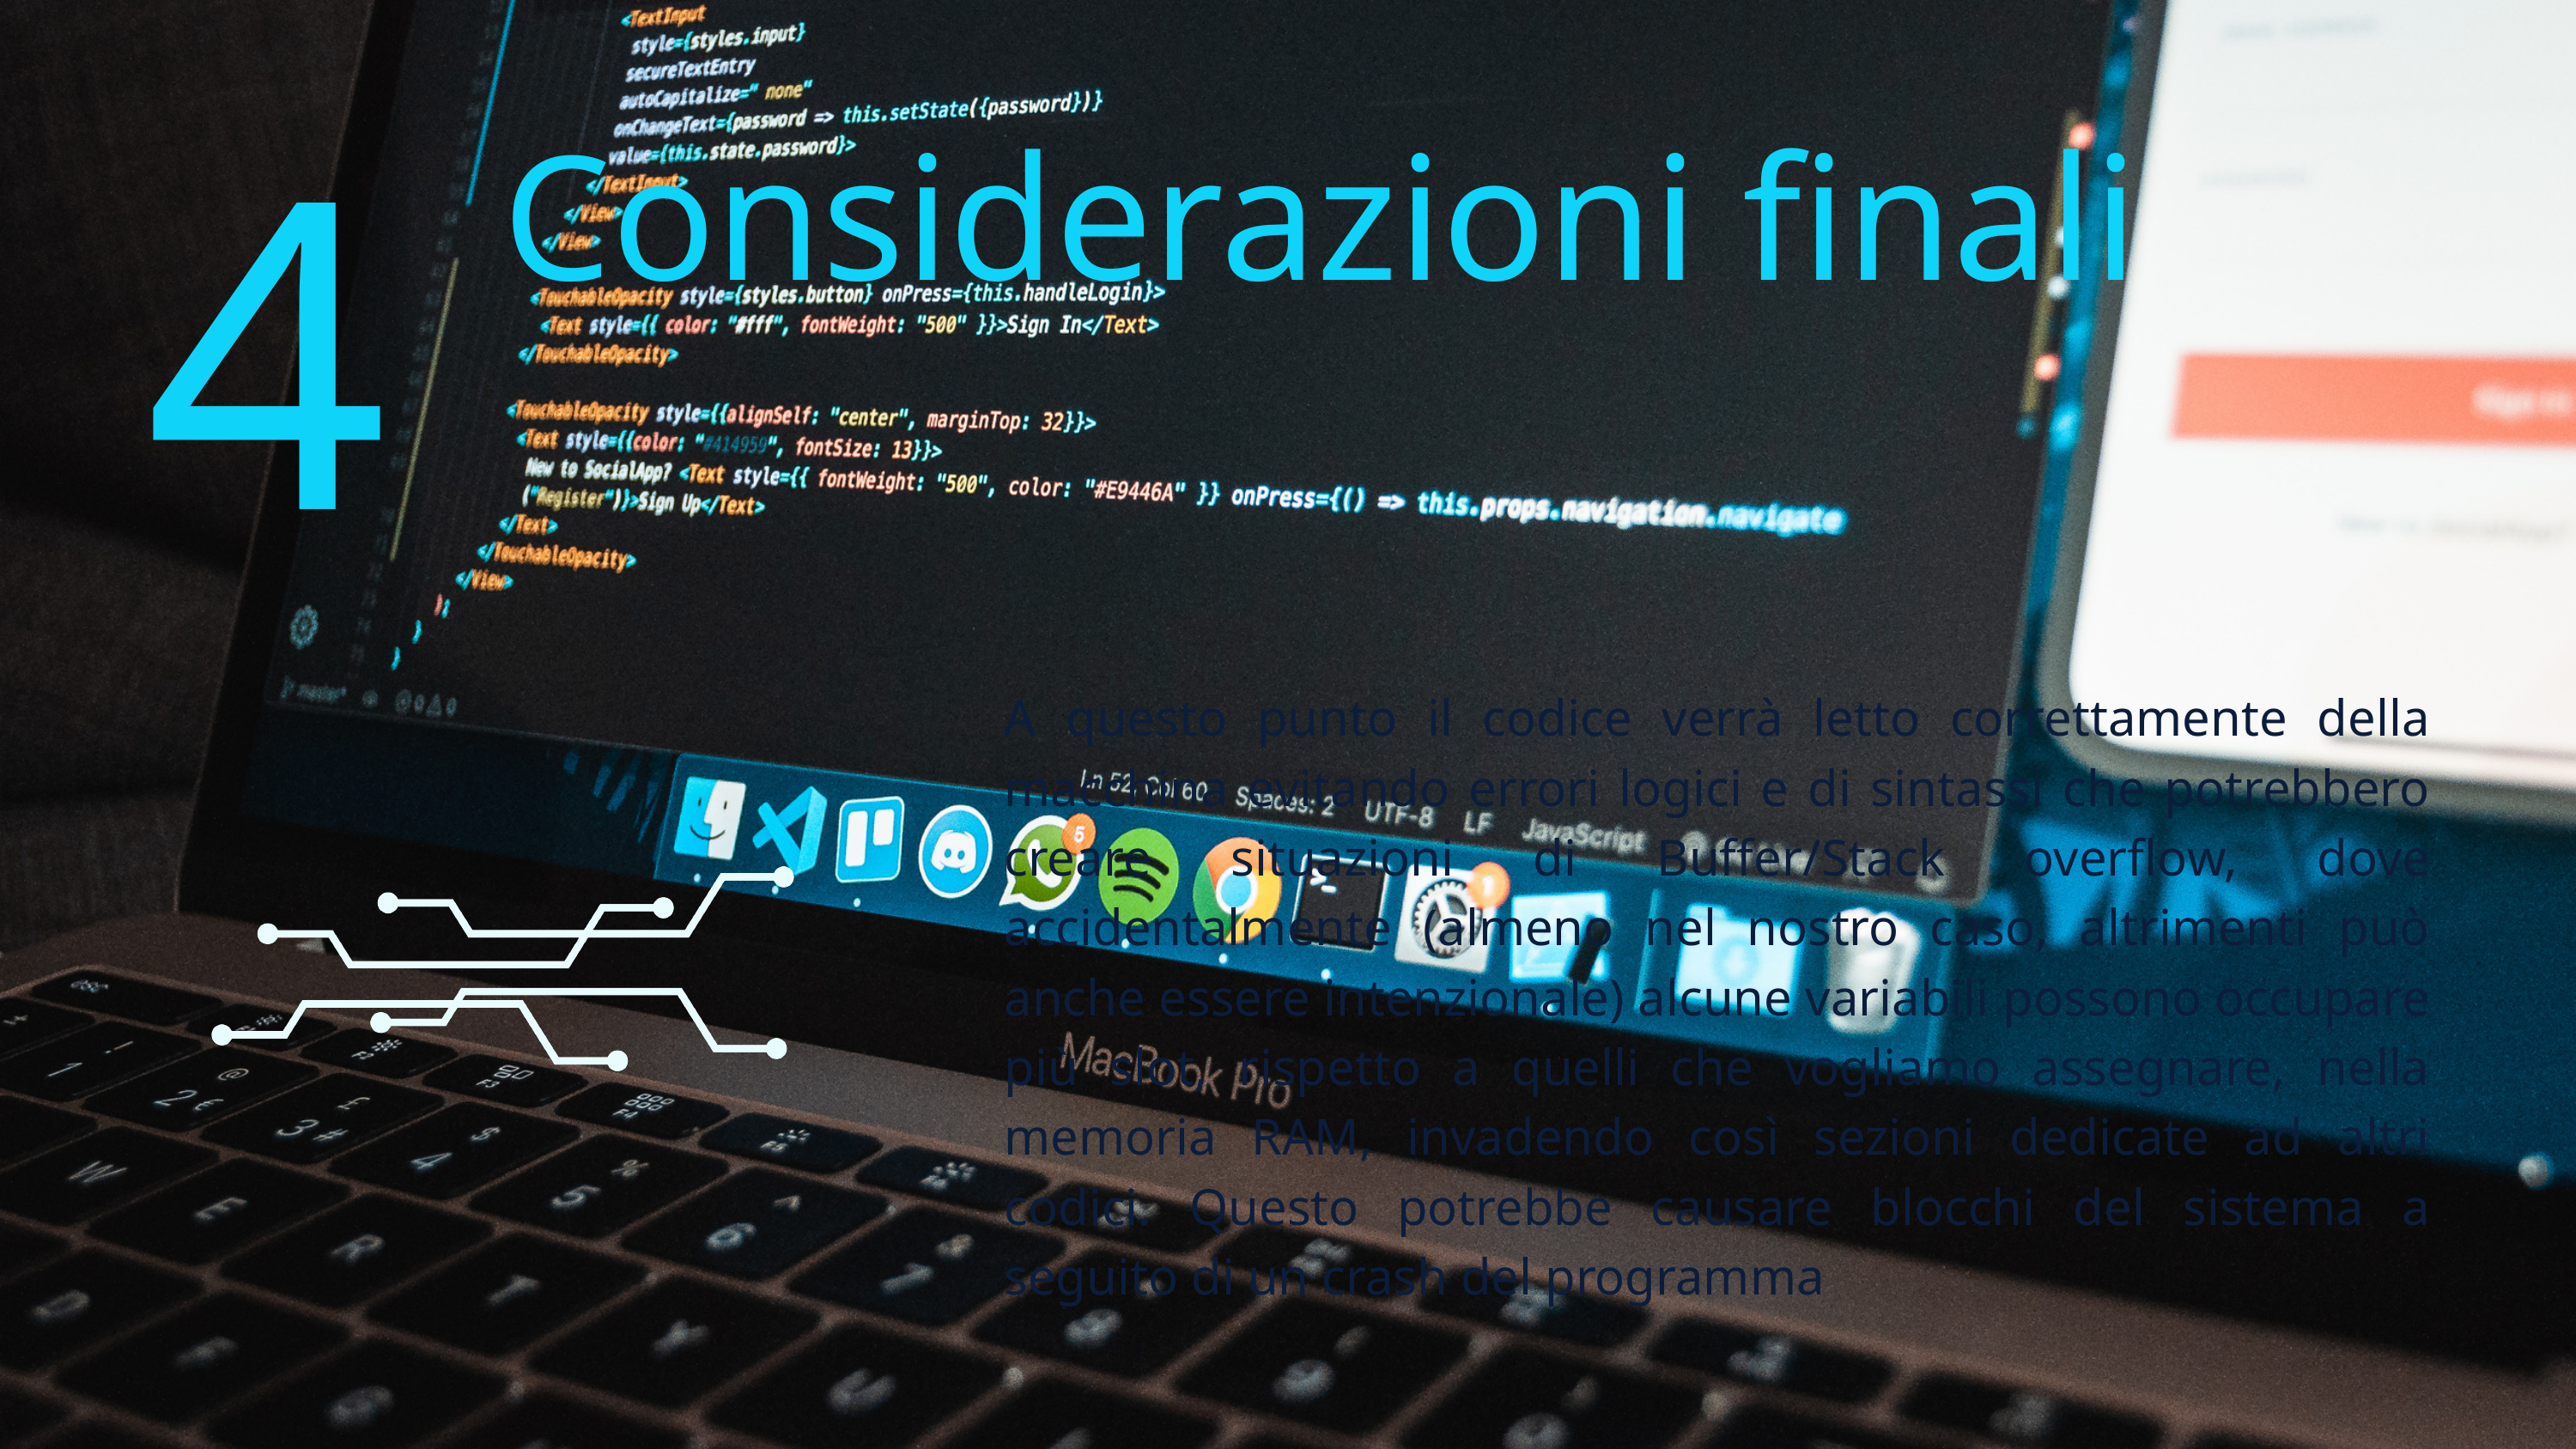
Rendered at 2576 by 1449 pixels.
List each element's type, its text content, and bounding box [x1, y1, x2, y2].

text_box A questo punto il codice verrà letto correttamente della macchina evitando errori logici e di sintassi che potrebbero creare situazioni di Buffer/Stack overflow, dove accidentalmente (almeno nel nostro caso, altrimenti può anche essere intenzionale) alcune variabili possono occupare più slot, rispetto a quelli che vogliamo assegnare, nella memoria RAM, invadendo così sezioni dedicate ad altri codici. Questo potrebbe causare blocchi del sistema a seguito di un crash del programma [1004, 676, 2432, 1305]
text_box [0, 0, 2576, 1449]
text_box [211, 866, 795, 1071]
text_box 4 [144, 39, 394, 595]
text_box Considerazioni finali [502, 90, 2518, 315]
